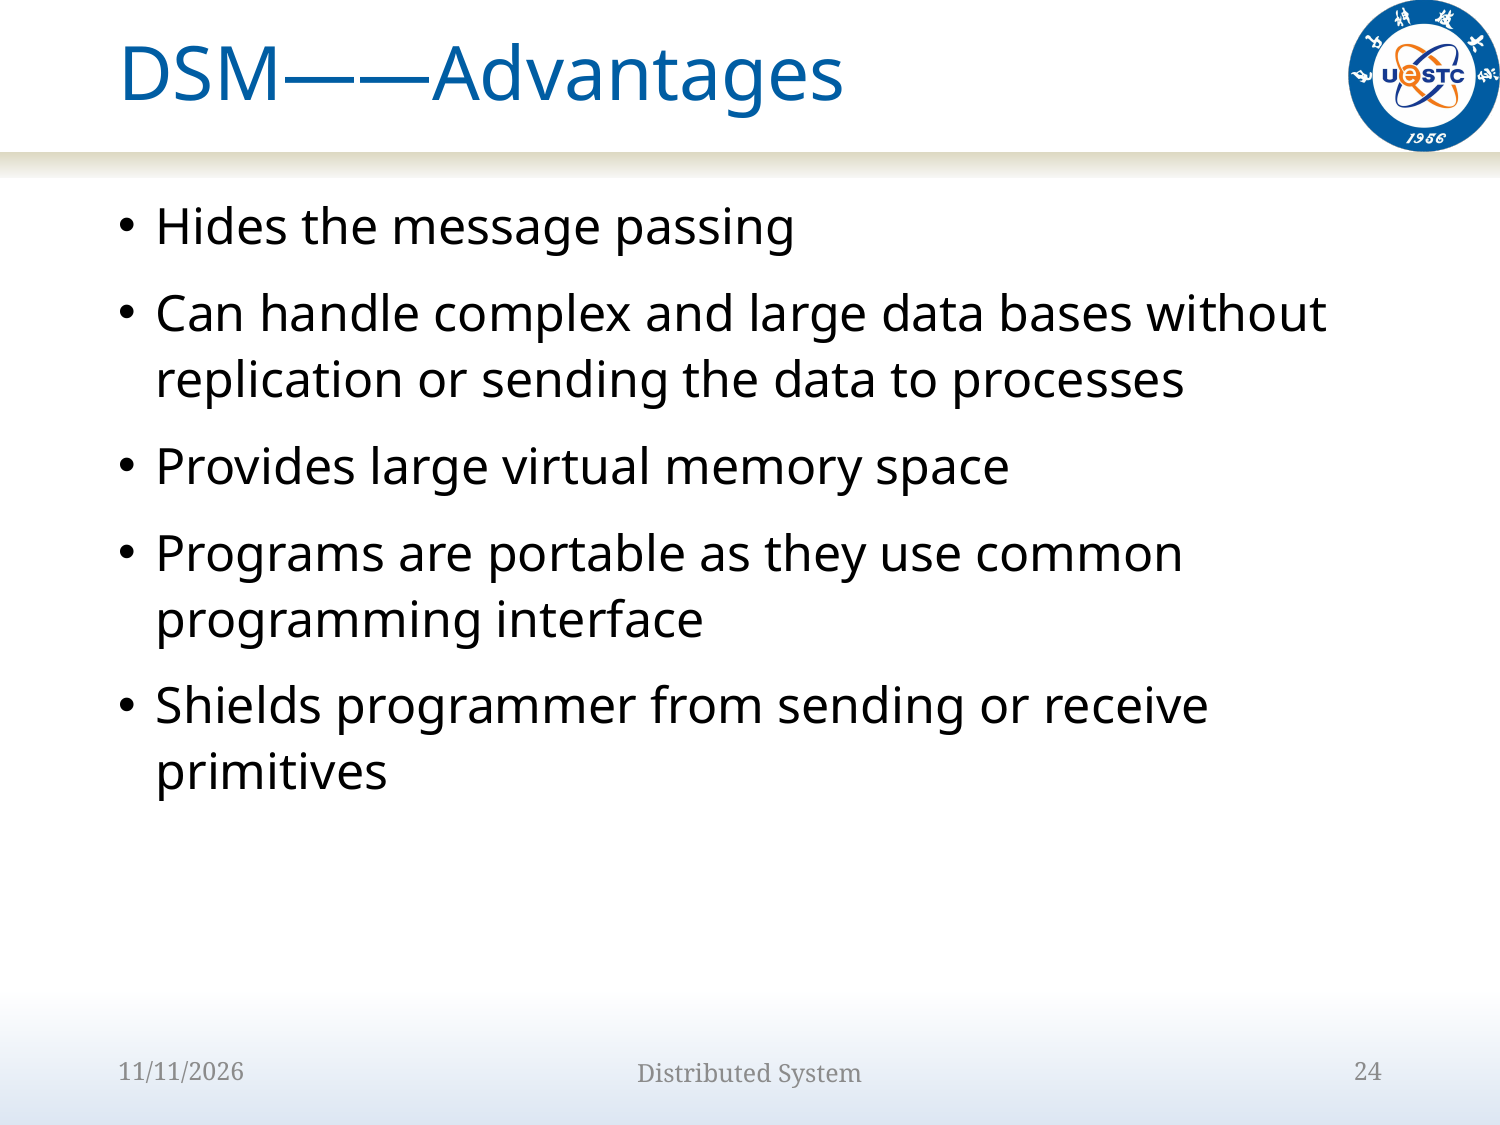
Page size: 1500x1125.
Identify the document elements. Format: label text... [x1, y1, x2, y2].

picture [1348, 0, 1500, 152]
footer Distributed System [414, 1042, 1085, 1103]
list Hides the message passing Can handle complex and large data bases without replication or sending the data to processes Provides large virtual memory space Programs are portable as they use common programming interface Shields programmer from sending or receive primitives [103, 181, 1397, 1014]
title DSM——Advantages [103, 0, 1348, 153]
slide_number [103, 1042, 414, 1103]
slide_number 24 [1085, 1042, 1397, 1103]
